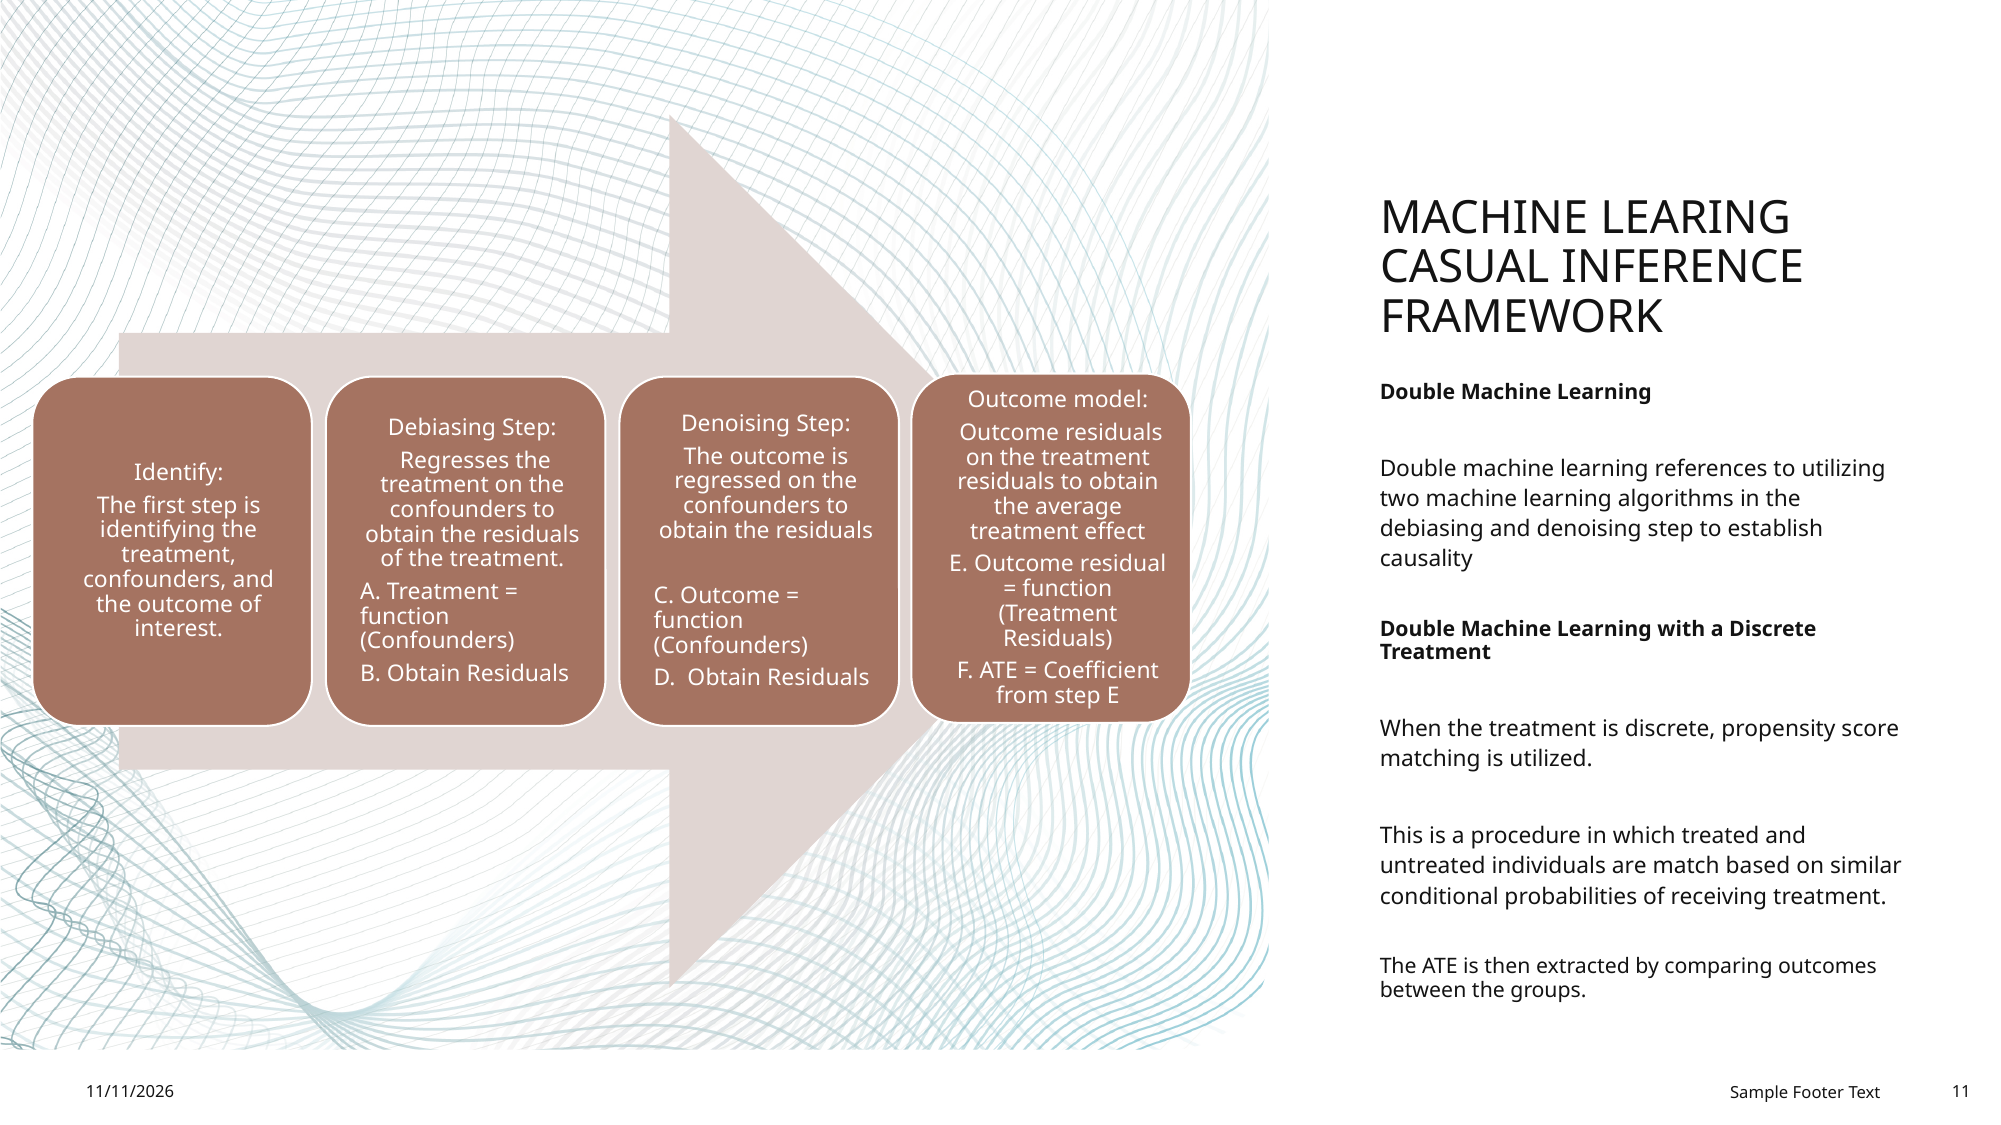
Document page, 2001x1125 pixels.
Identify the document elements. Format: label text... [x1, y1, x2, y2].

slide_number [70, 1064, 537, 1120]
slide_number 11 [1910, 1064, 1986, 1120]
title Machine learing Casual Inference Framework [1365, 98, 1923, 350]
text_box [31, 114, 1194, 988]
text_box Double Machine Learning Double machine learning references to utilizing two machine learning algorithms in the debiasing and denoising step to establish causality Double Machine Learning with a Discrete Treatment When the treatment is discrete, propensity score matching is utilized. This is a procedure in which treated and untreated individuals are match based on similar conditional probabilities of receiving treatment. The ATE is then extracted by comparing outcomes between the groups. [1365, 373, 1923, 1037]
picture [0, 0, 1269, 1050]
footer Sample Footer Text [1458, 1064, 1896, 1120]
